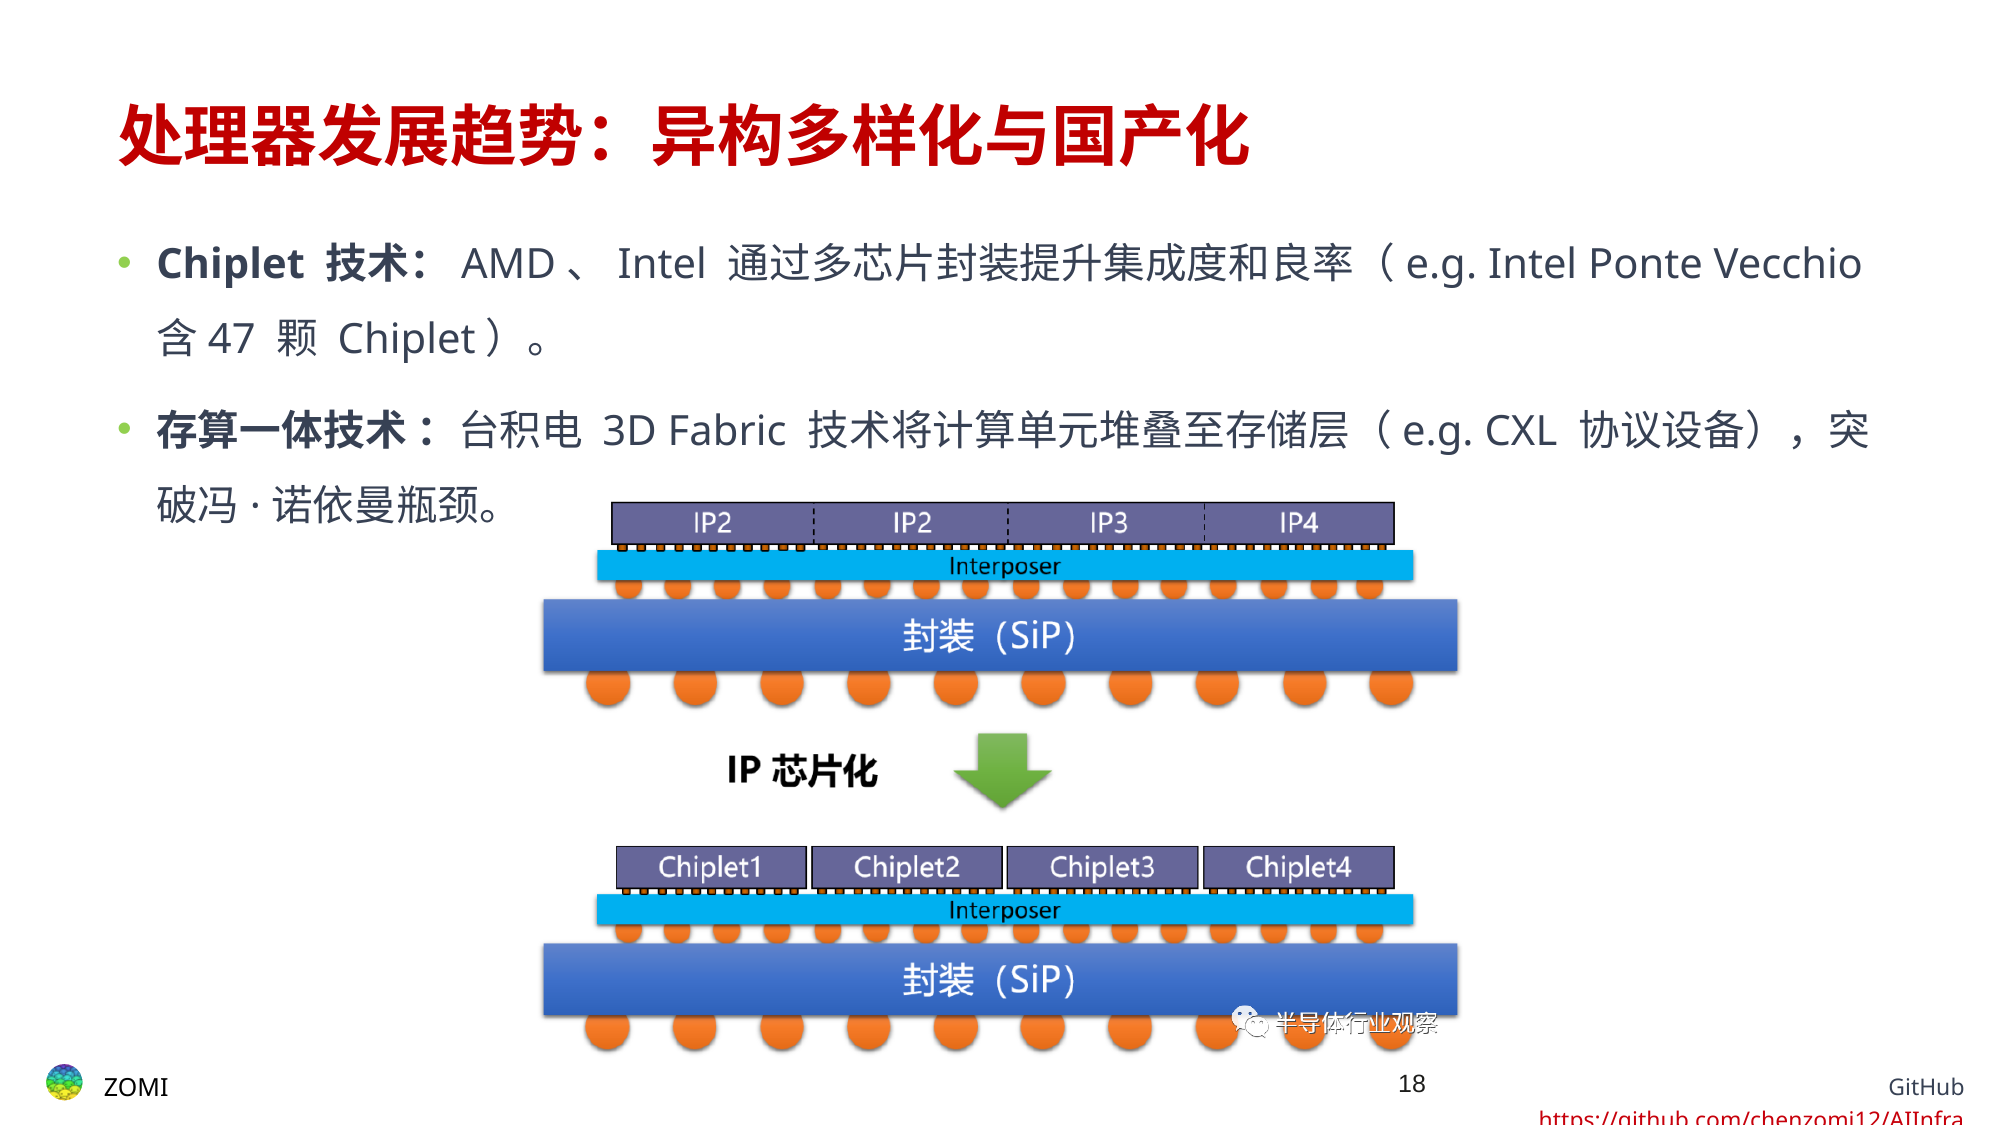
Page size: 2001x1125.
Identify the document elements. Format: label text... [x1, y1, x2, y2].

picture [47, 1065, 82, 1100]
list ​​Chiplet 技术​​：AMD、Intel 通过多芯片封装提升集成度和良率（e.g. Intel Ponte Vecchio 含47 颗 Chiplet）。 存算一体技术 ：台积电 3D Fabric 技术将计算单元堆叠至存储层（e.g. CXL 协议设备），突破冯·诺依曼瓶颈。 [102, 204, 1901, 1043]
picture [531, 490, 1470, 1065]
title 处理器发展趋势：异构多样化与国产化​ [102, 85, 1901, 183]
